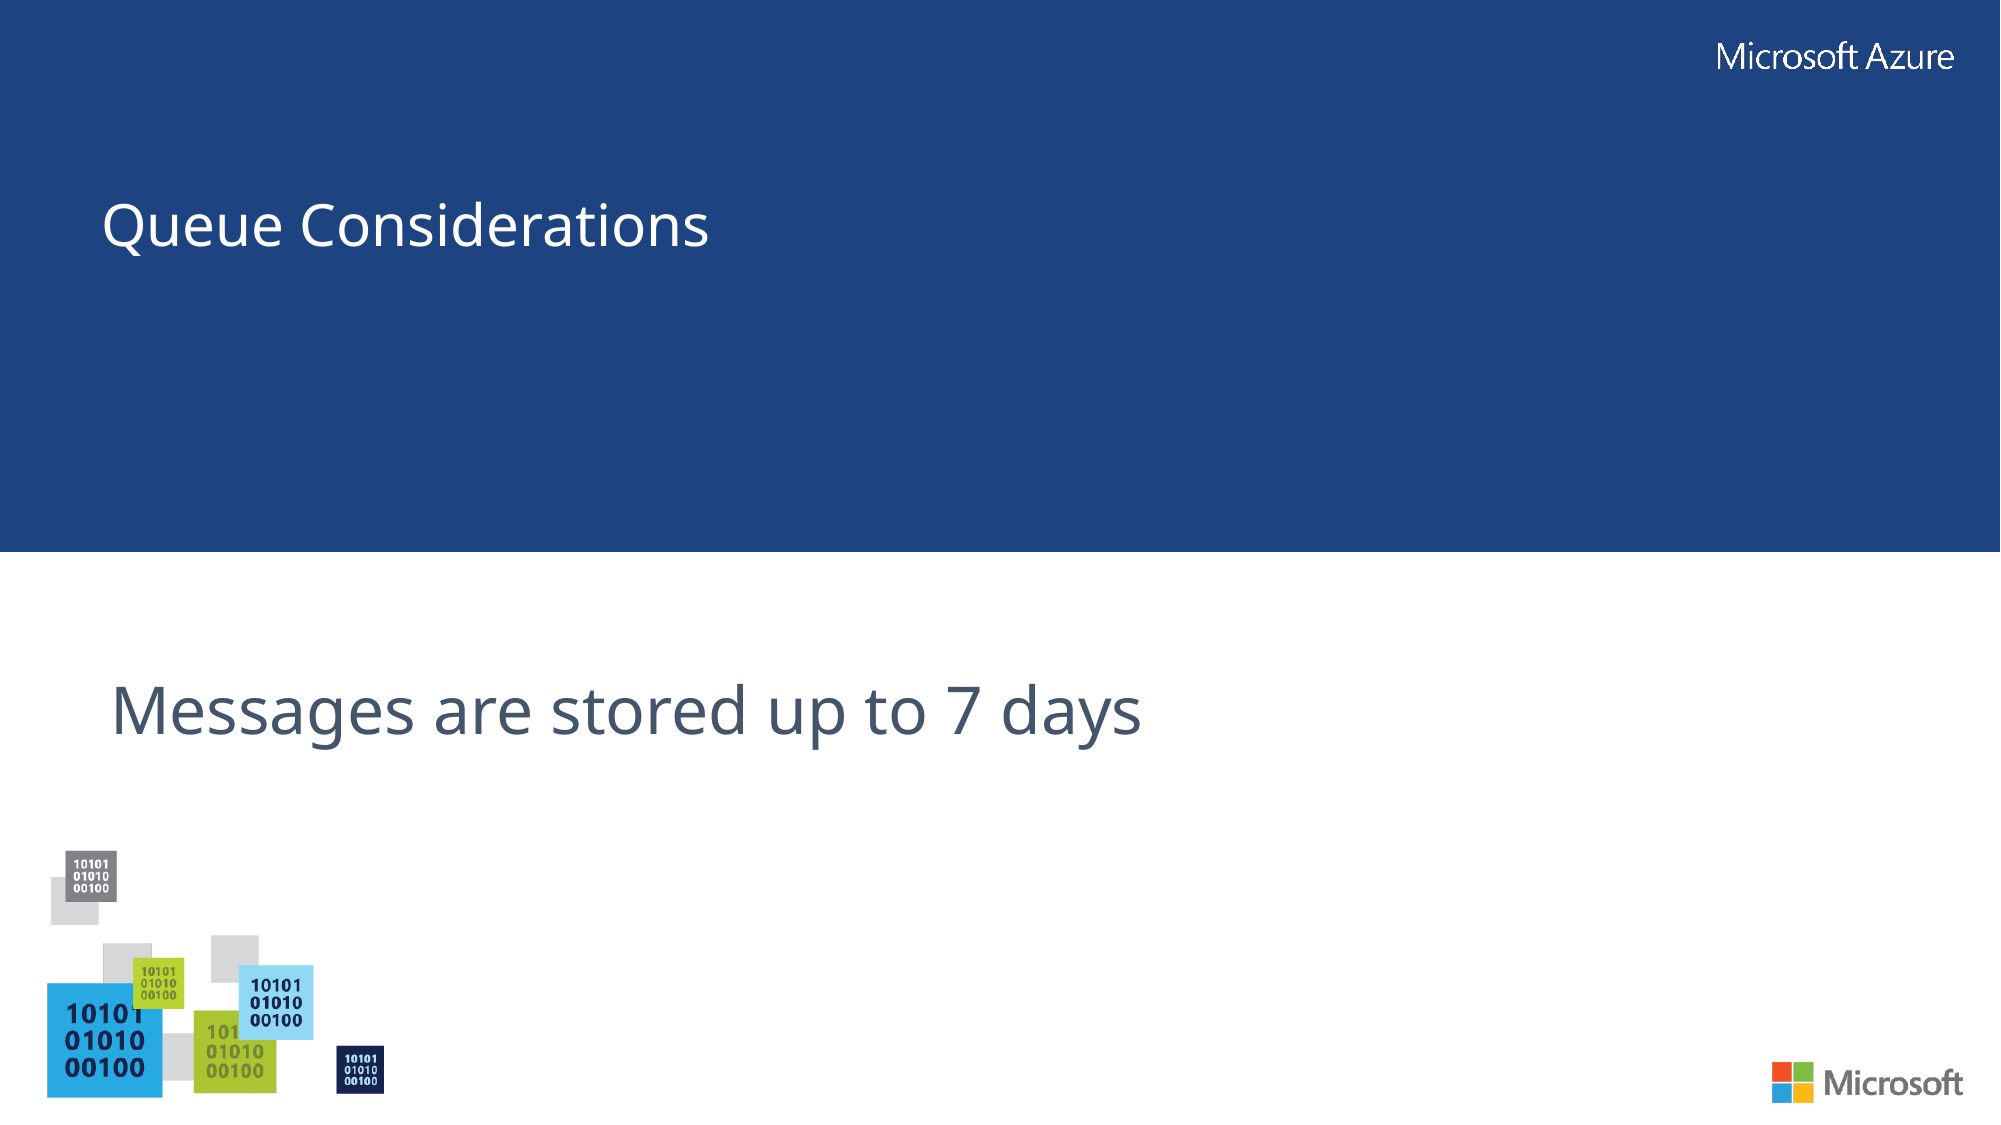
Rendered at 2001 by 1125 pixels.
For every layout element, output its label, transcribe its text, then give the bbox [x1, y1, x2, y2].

list Messages are stored up to 7 days [61, 635, 1169, 792]
picture [1699, 24, 1972, 87]
title Queue Considerations [45, 152, 1682, 304]
picture [1772, 1062, 1963, 1103]
picture [17, 808, 463, 1125]
